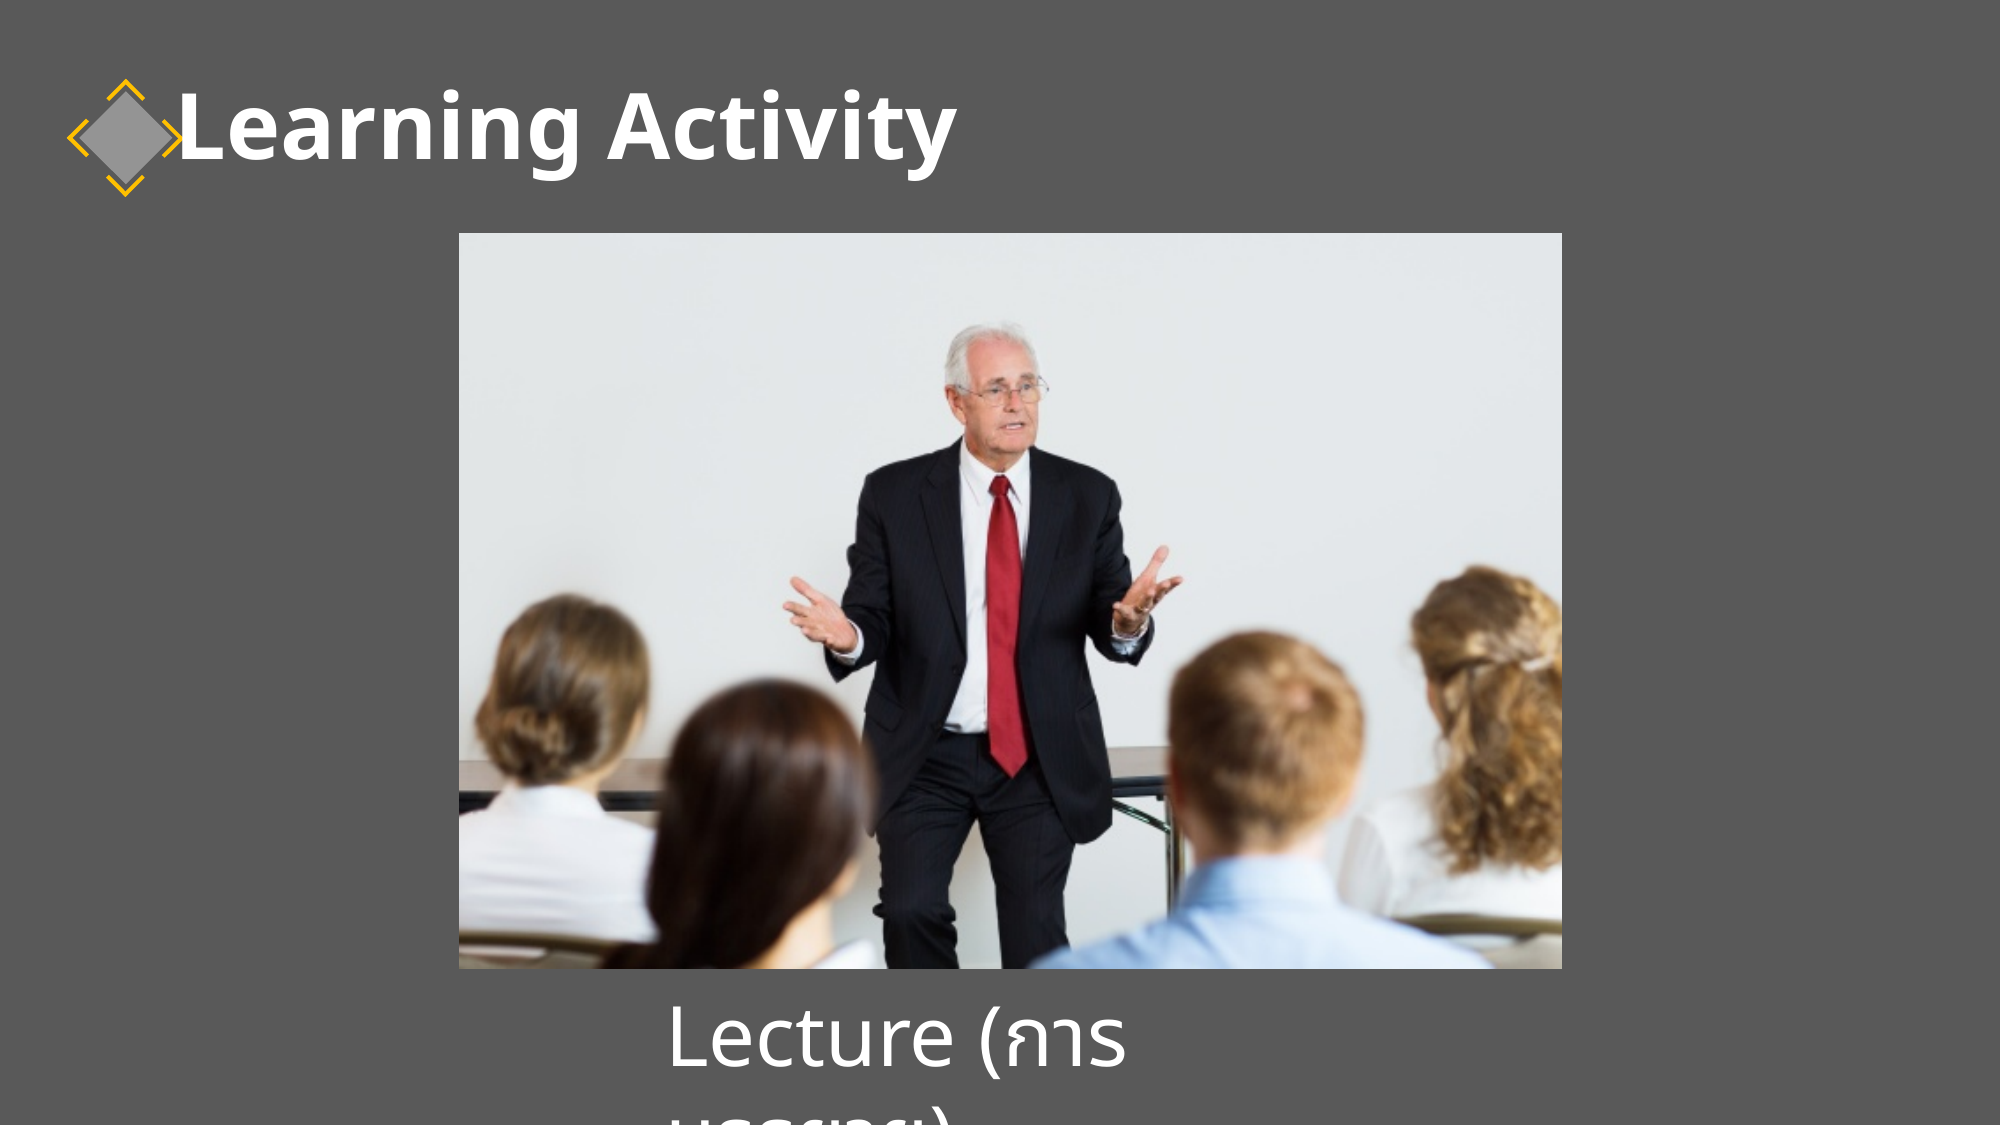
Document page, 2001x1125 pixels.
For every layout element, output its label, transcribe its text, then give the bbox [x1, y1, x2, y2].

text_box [66, 78, 185, 198]
text_box Lecture (การบรรยาย) [657, 975, 1247, 1125]
picture [458, 233, 1562, 969]
text_box Learning Activity [153, 60, 980, 186]
